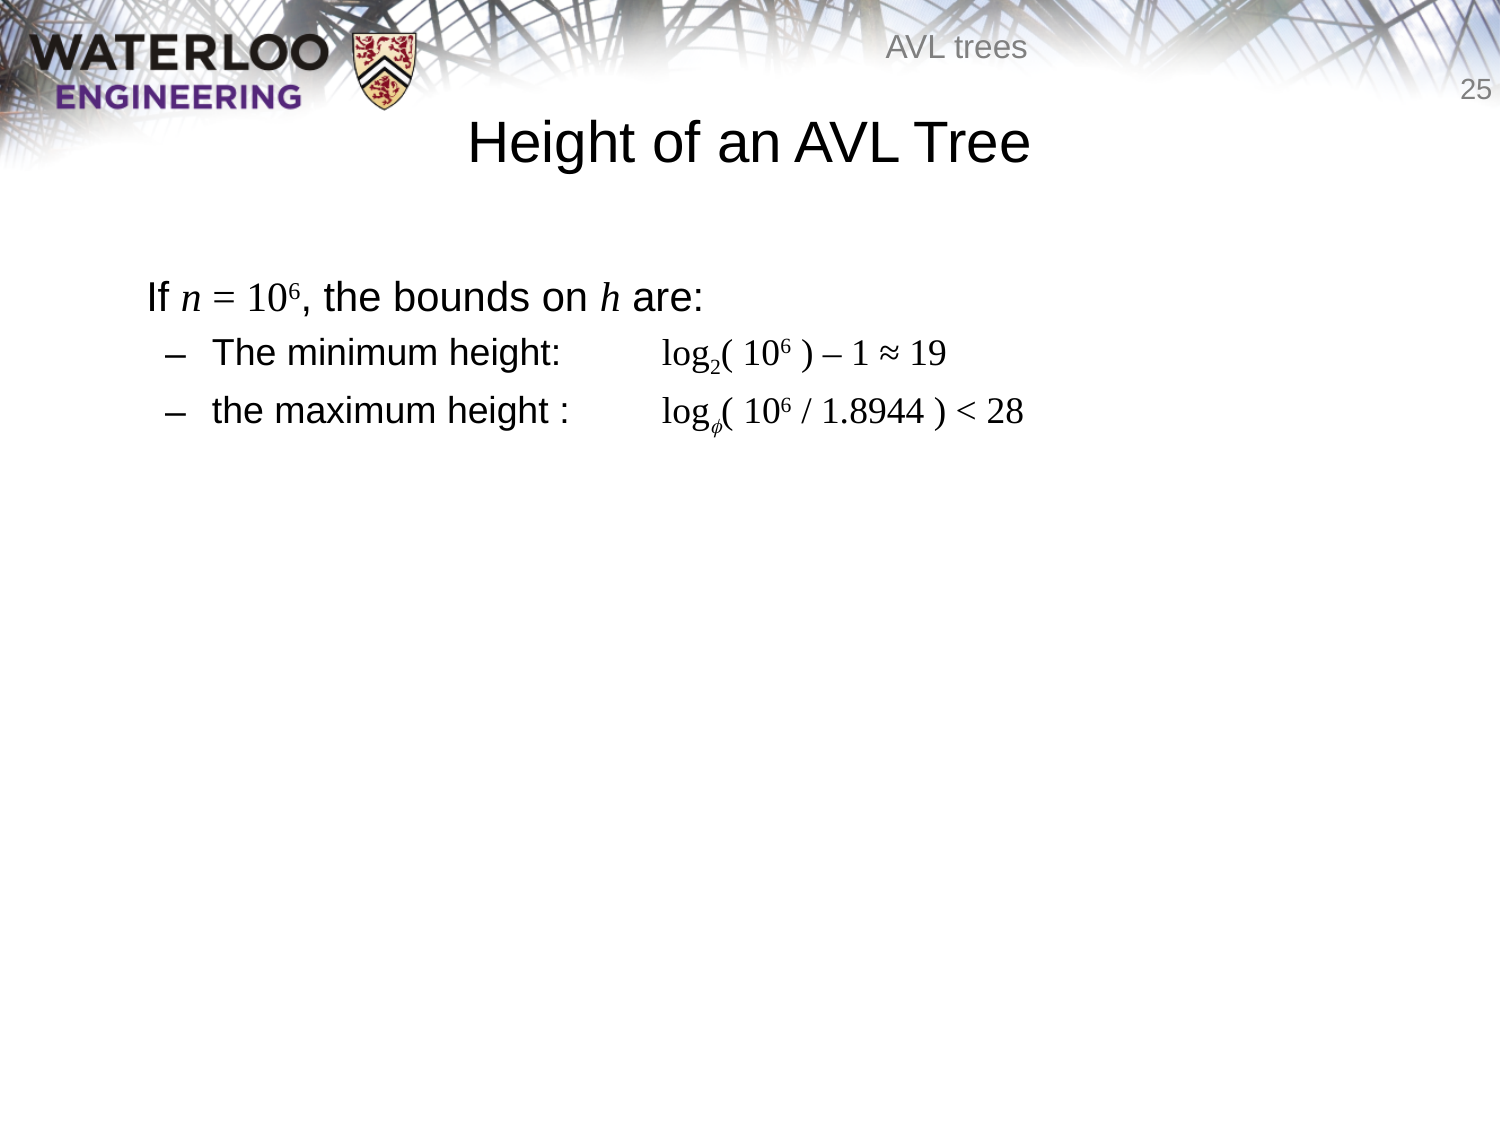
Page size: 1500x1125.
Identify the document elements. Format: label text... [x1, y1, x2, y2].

title Height of an AVL Tree [74, 44, 1426, 233]
list If n = 106, the bounds on h are: The minimum height: log2( 106 ) – 1 ≈ 19 the maximum height : logf( 106 / 1.8944 ) < 28 [74, 262, 1426, 1006]
picture [0, 0, 1500, 1125]
